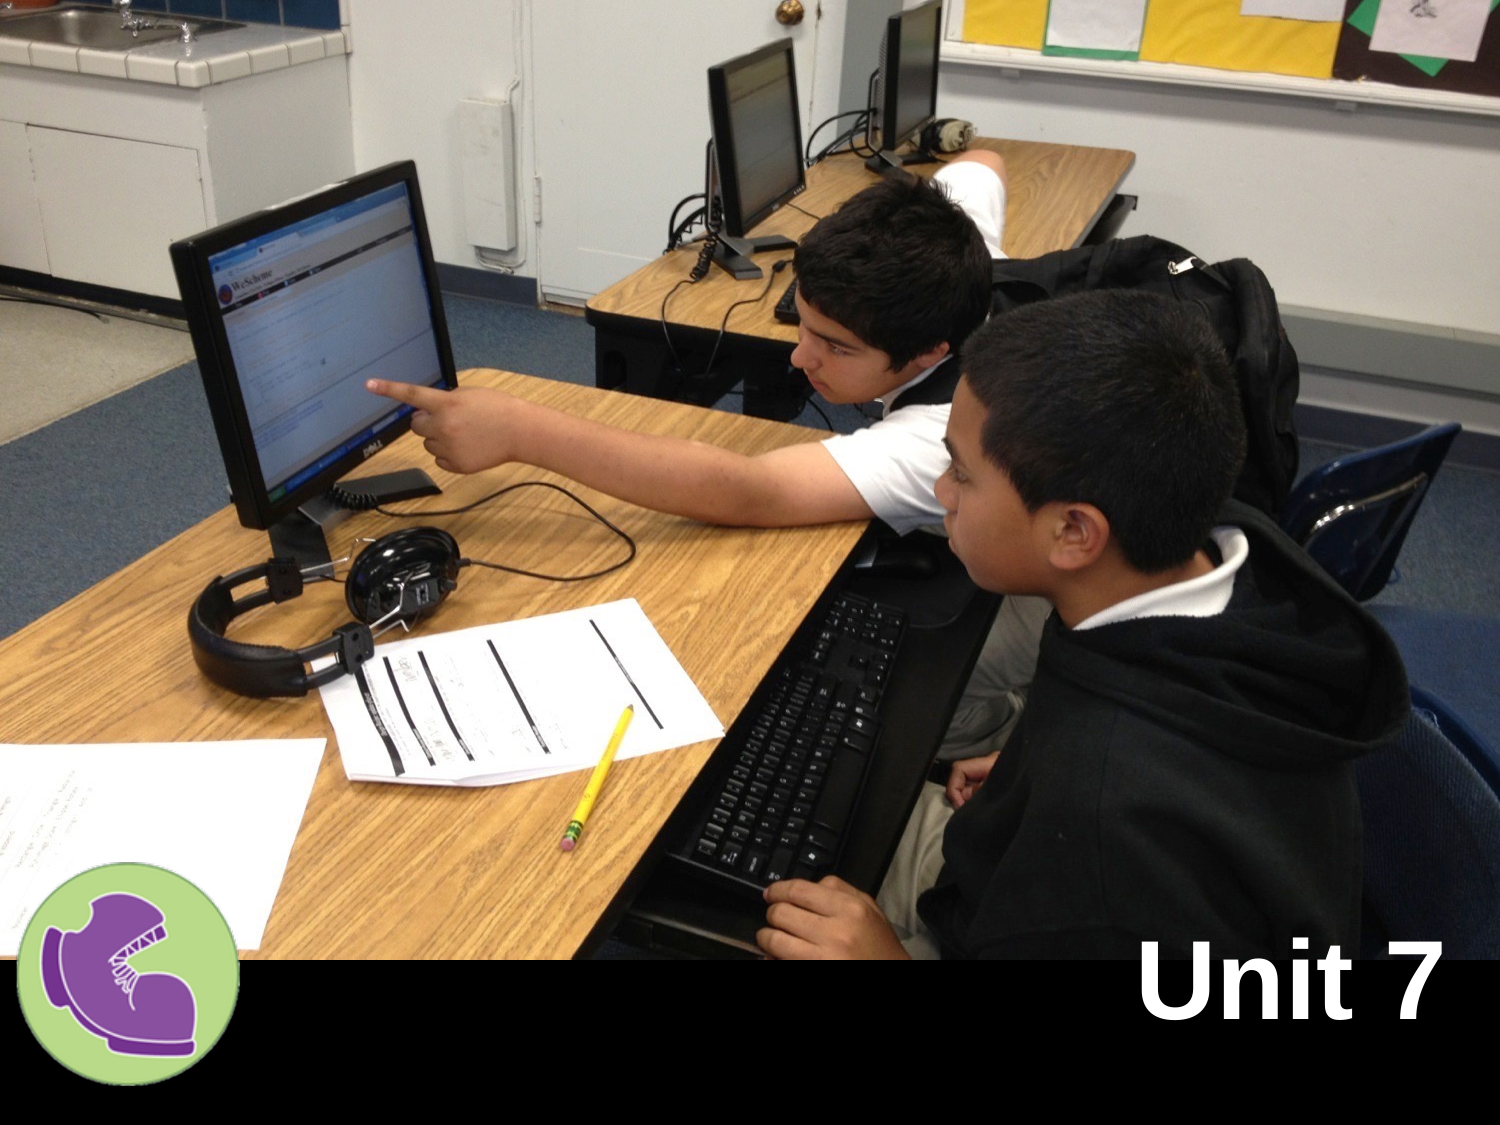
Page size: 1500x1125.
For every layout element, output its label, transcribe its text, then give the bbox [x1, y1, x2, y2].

picture [0, 0, 1500, 1091]
title Unit 7 [37, 900, 1463, 1095]
